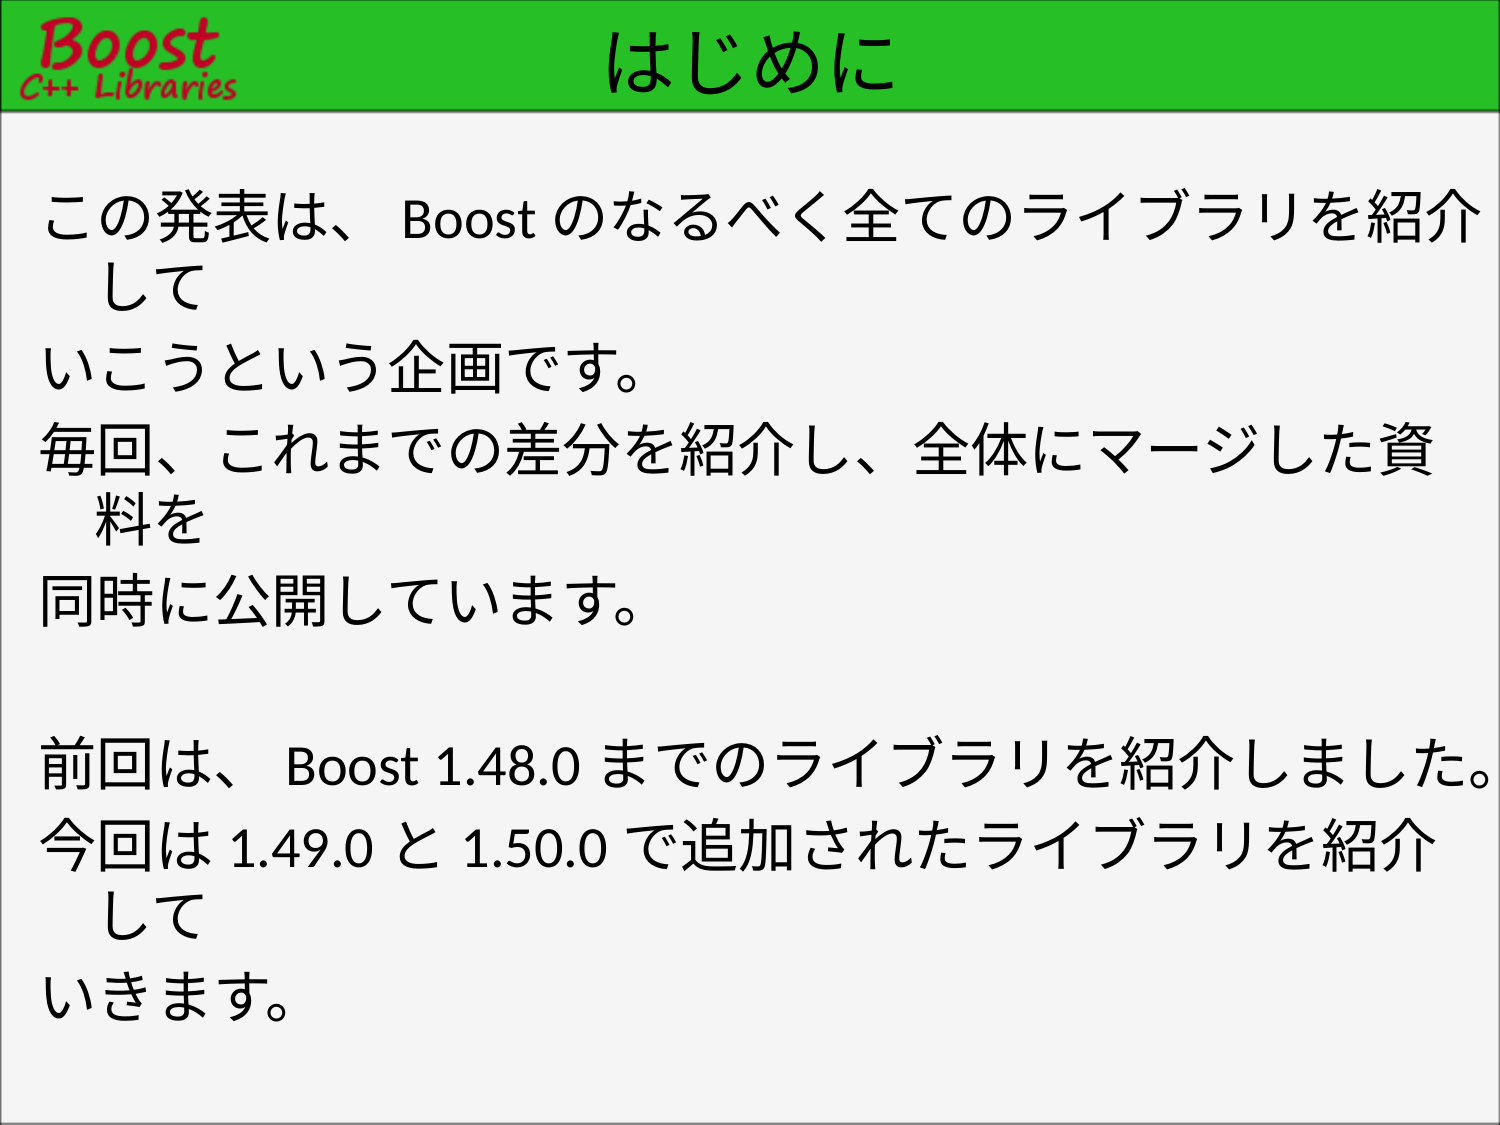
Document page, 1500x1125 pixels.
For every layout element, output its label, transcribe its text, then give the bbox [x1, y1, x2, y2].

title はじめに [75, 7, 1425, 114]
picture [0, 0, 1500, 1125]
list この発表は、Boostのなるべく全てのライブラリを紹介して いこうという企画です。 毎回、これまでの差分を紹介し、全体にマージした資料を 同時に公開しています。 前回は、Boost 1.48.0までのライブラリを紹介しました。 今回は1.49.0と1.50.0で追加されたライブラリを紹介して いきます。 [23, 172, 1500, 1071]
